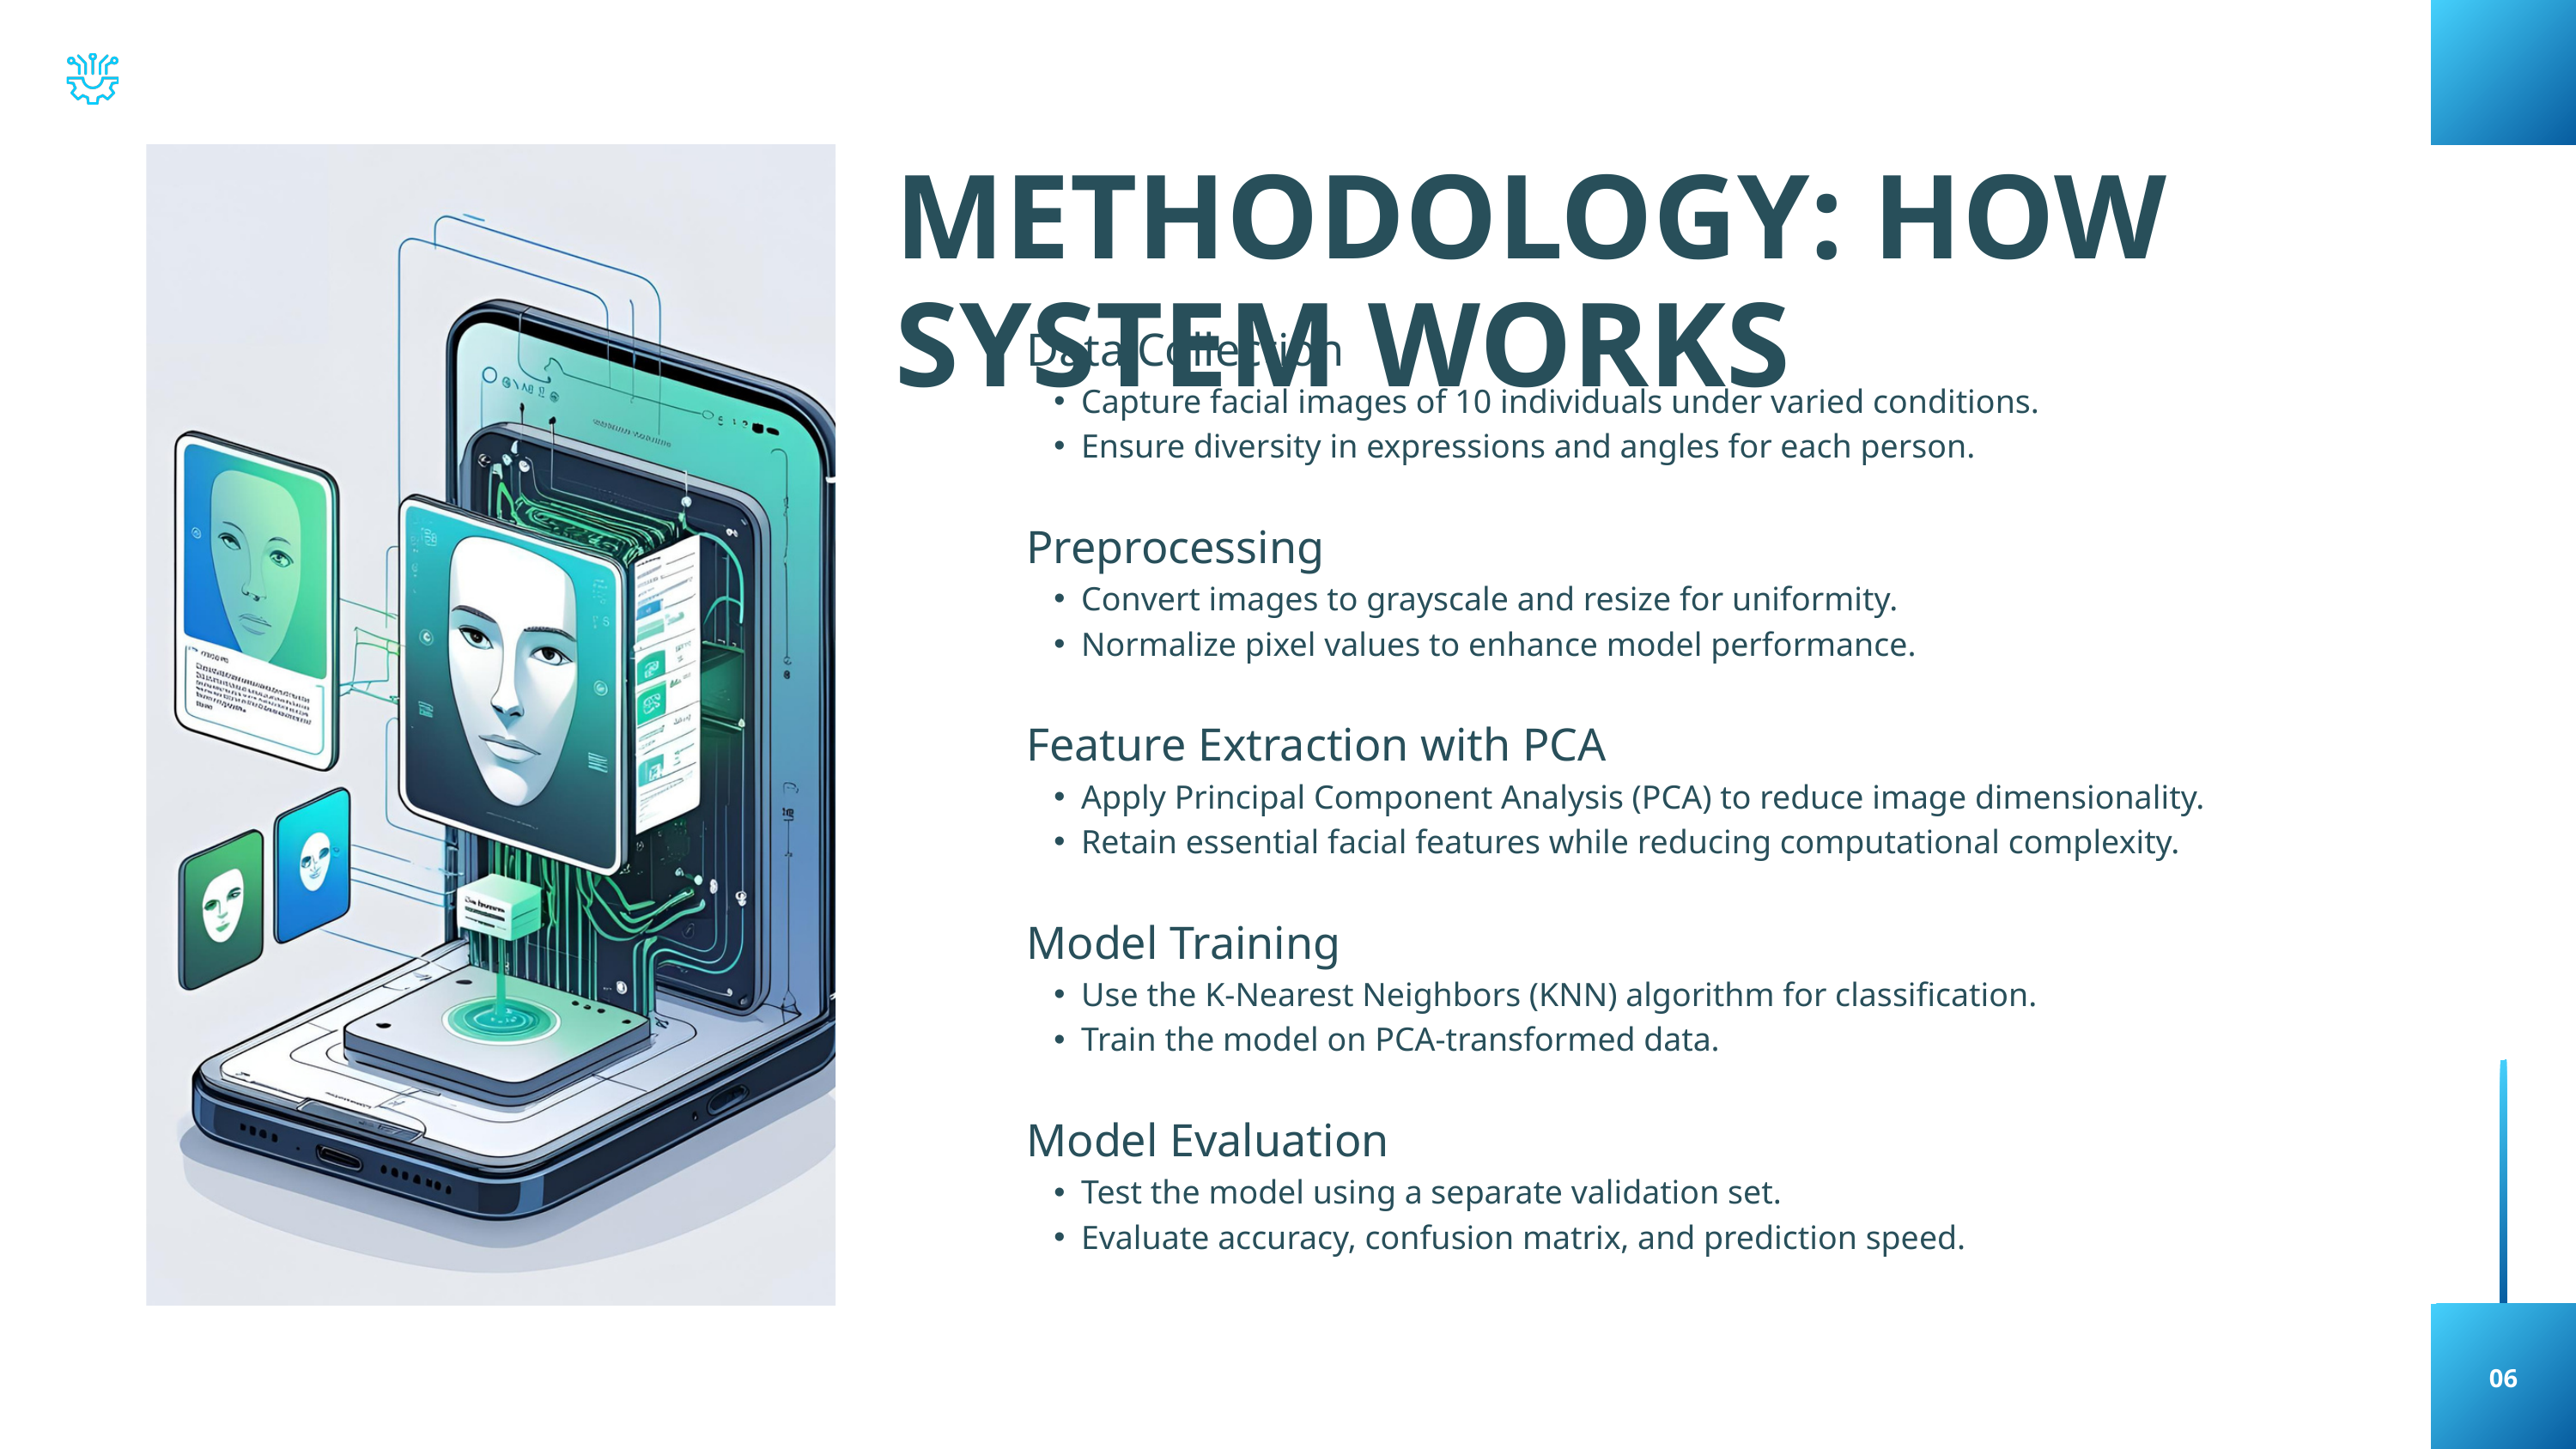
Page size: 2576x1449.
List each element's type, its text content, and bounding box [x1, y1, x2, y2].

text_box Data Collection Capture facial images of 10 individuals under varied conditions. Ensure diversity in expressions and angles for each person. Preprocessing Convert images to grayscale and resize for uniformity. Normalize pixel values to enhance model performance. Feature Extraction with PCA Apply Principal Component Analysis (PCA) to reduce image dimensionality. Retain essential facial features while reducing computational complexity. Model Training Use the K-Nearest Neighbors (KNN) algorithm for classification. Train the model on PCA-transformed data. Model Evaluation Test the model using a separate validation set. Evaluate accuracy, confusion matrix, and prediction speed. [1026, 410, 2231, 1302]
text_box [146, 144, 836, 1306]
text_box [66, 53, 119, 105]
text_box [2500, 1059, 2507, 1302]
text_box METHODOLOGY: HOW SYSTEM WORKS [895, 154, 2432, 410]
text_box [2430, 0, 2576, 145]
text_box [2430, 1303, 2576, 1449]
